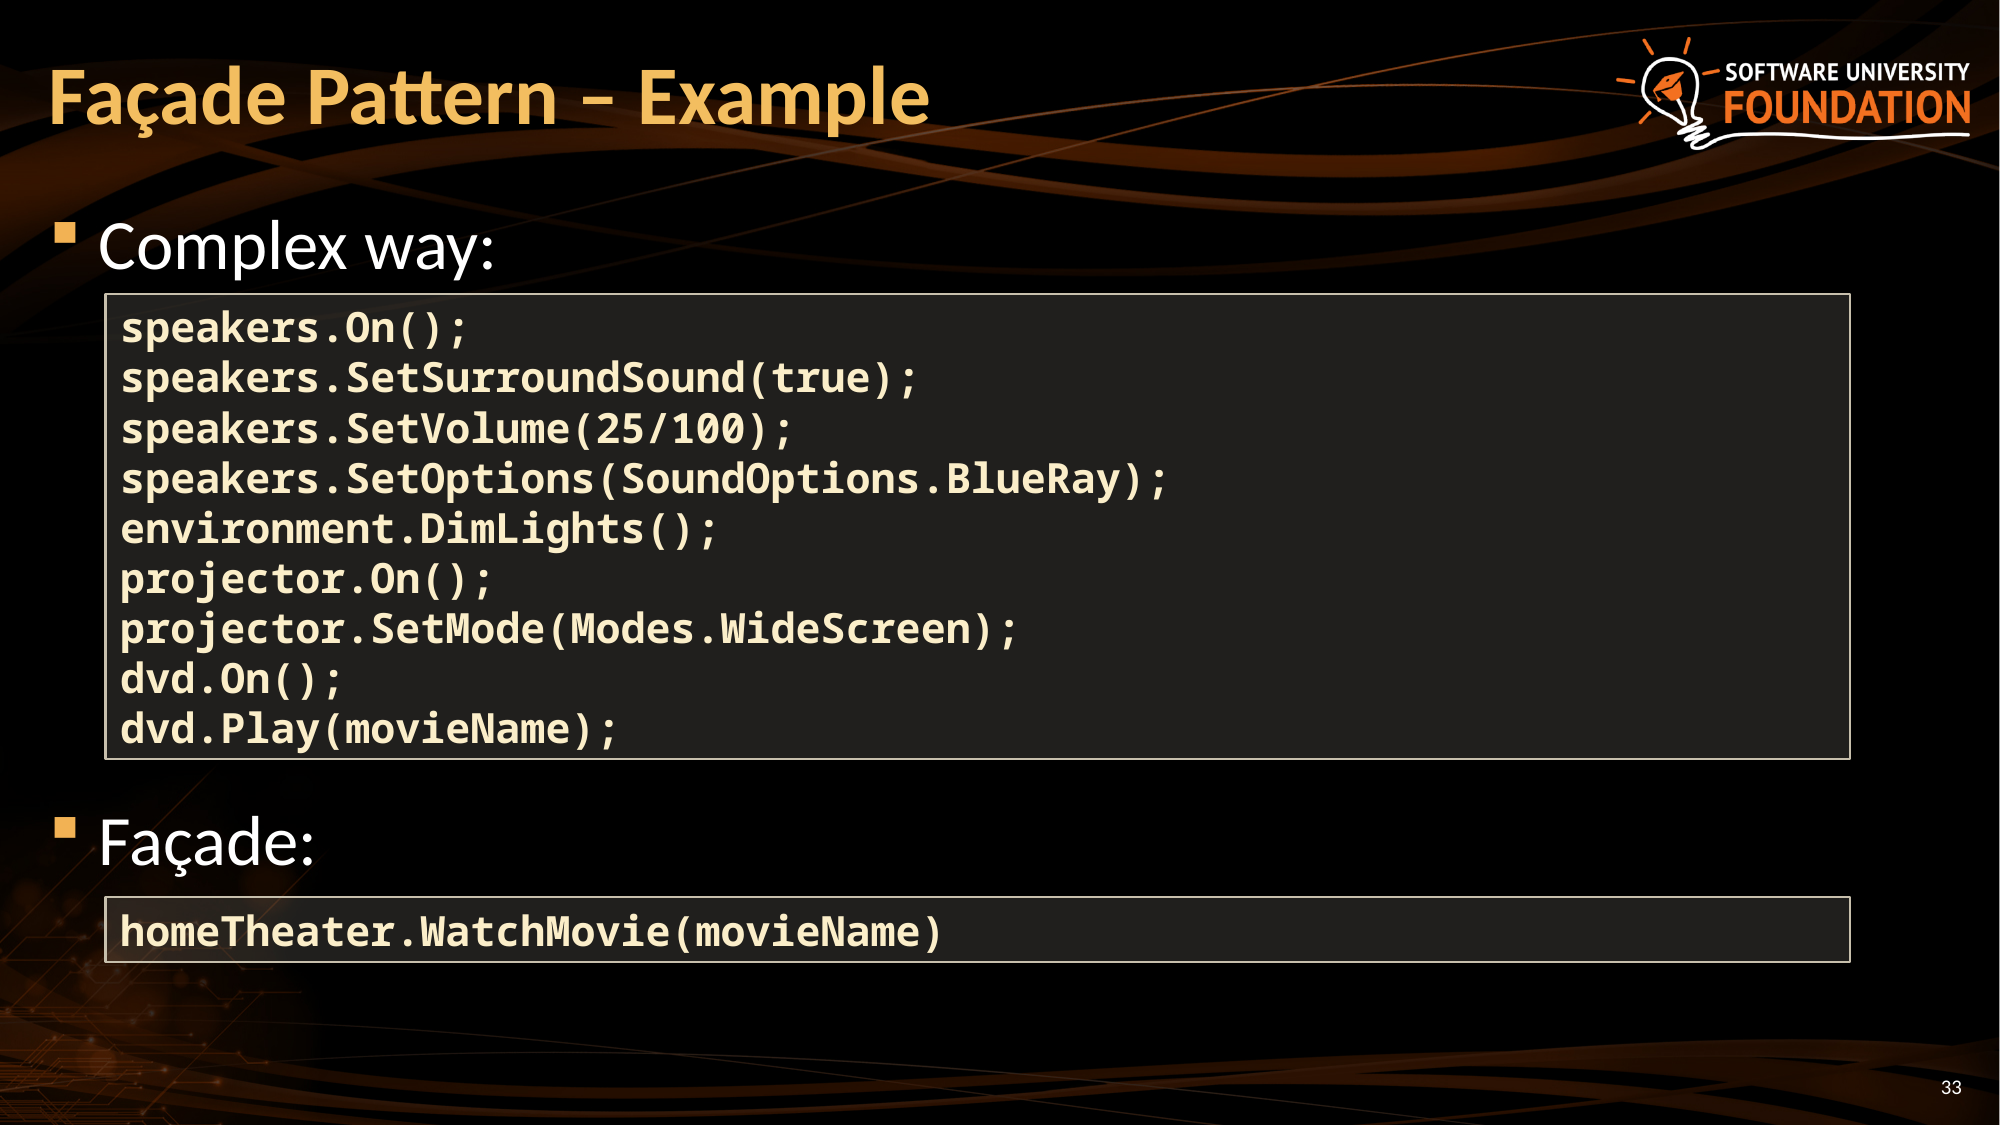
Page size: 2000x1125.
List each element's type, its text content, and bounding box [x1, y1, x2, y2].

text_box homeTheater.WatchMovie(movieName) [105, 896, 1850, 962]
picture [0, 0, 2000, 1125]
list Complex way: Façade: [31, 188, 1968, 1103]
title Façade Pattern – Example [30, 6, 1602, 189]
text_box speakers.On(); speakers.SetSurroundSound(true); speakers.SetVolume(25/100); speakers.SetOptions(SoundOptions.BlueRay); environment.DimLights(); projector.On(); projector.SetMode(Modes.WideScreen); dvd.On(); dvd.Play(movieName); [105, 293, 1850, 759]
